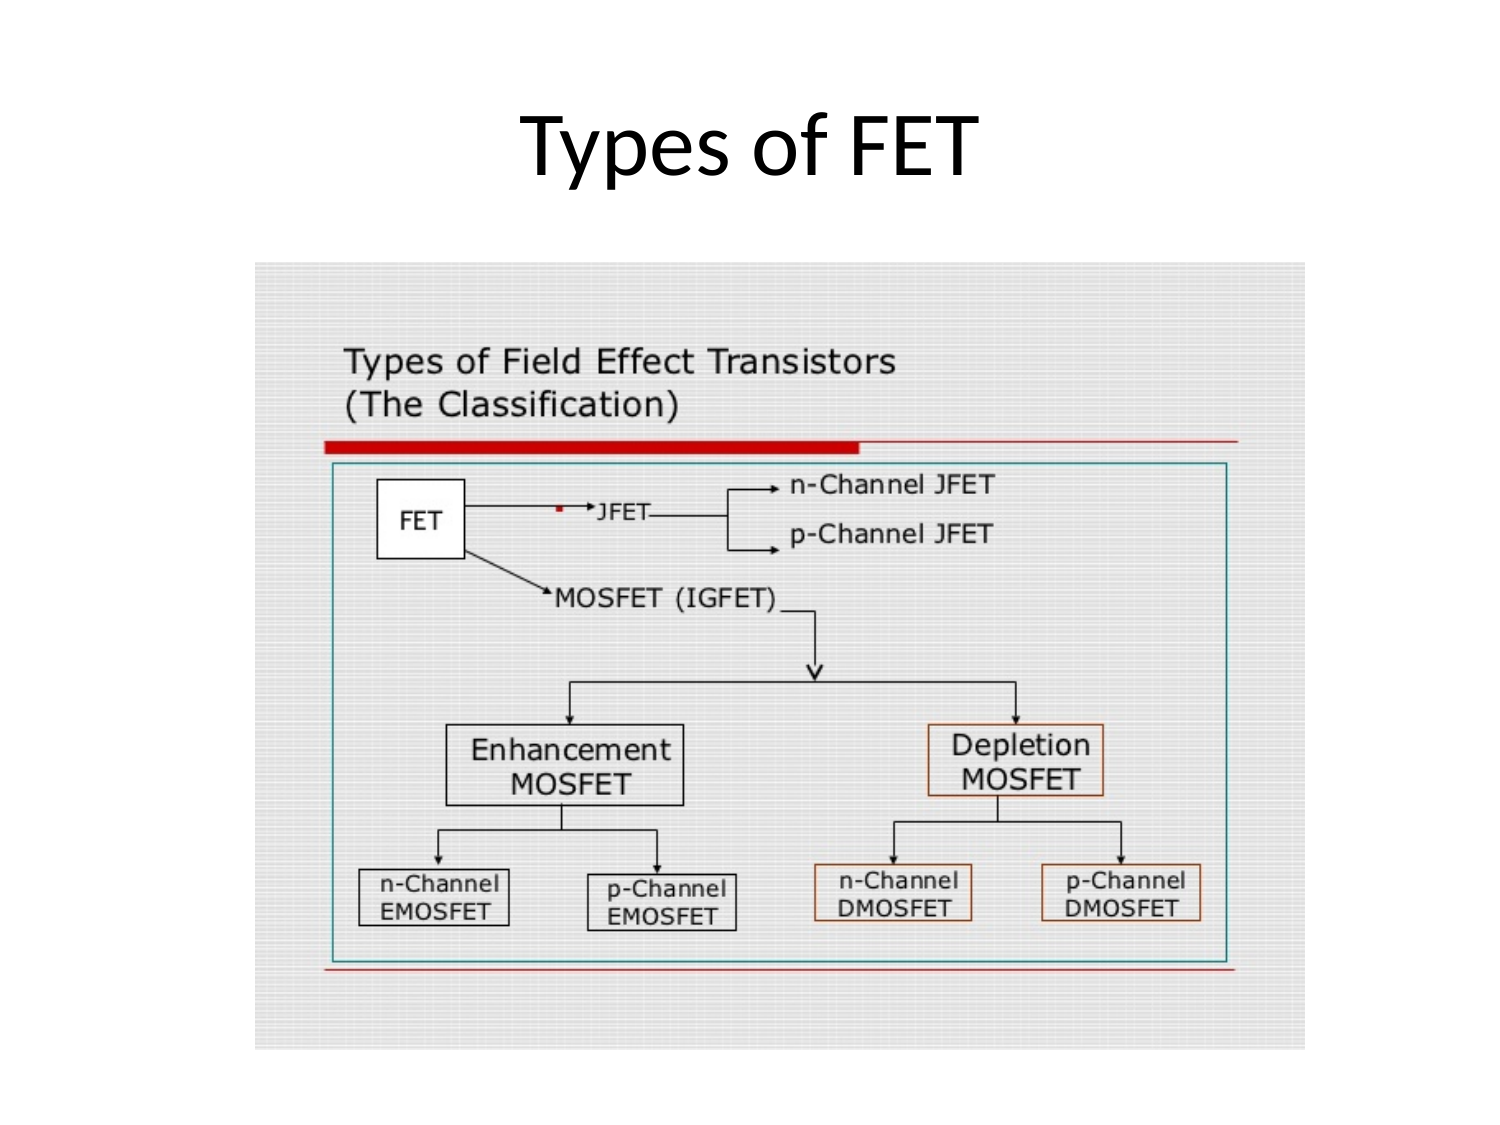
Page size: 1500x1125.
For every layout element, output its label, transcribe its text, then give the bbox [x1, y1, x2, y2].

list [255, 262, 1305, 1051]
title Types of FET [75, 45, 1425, 233]
